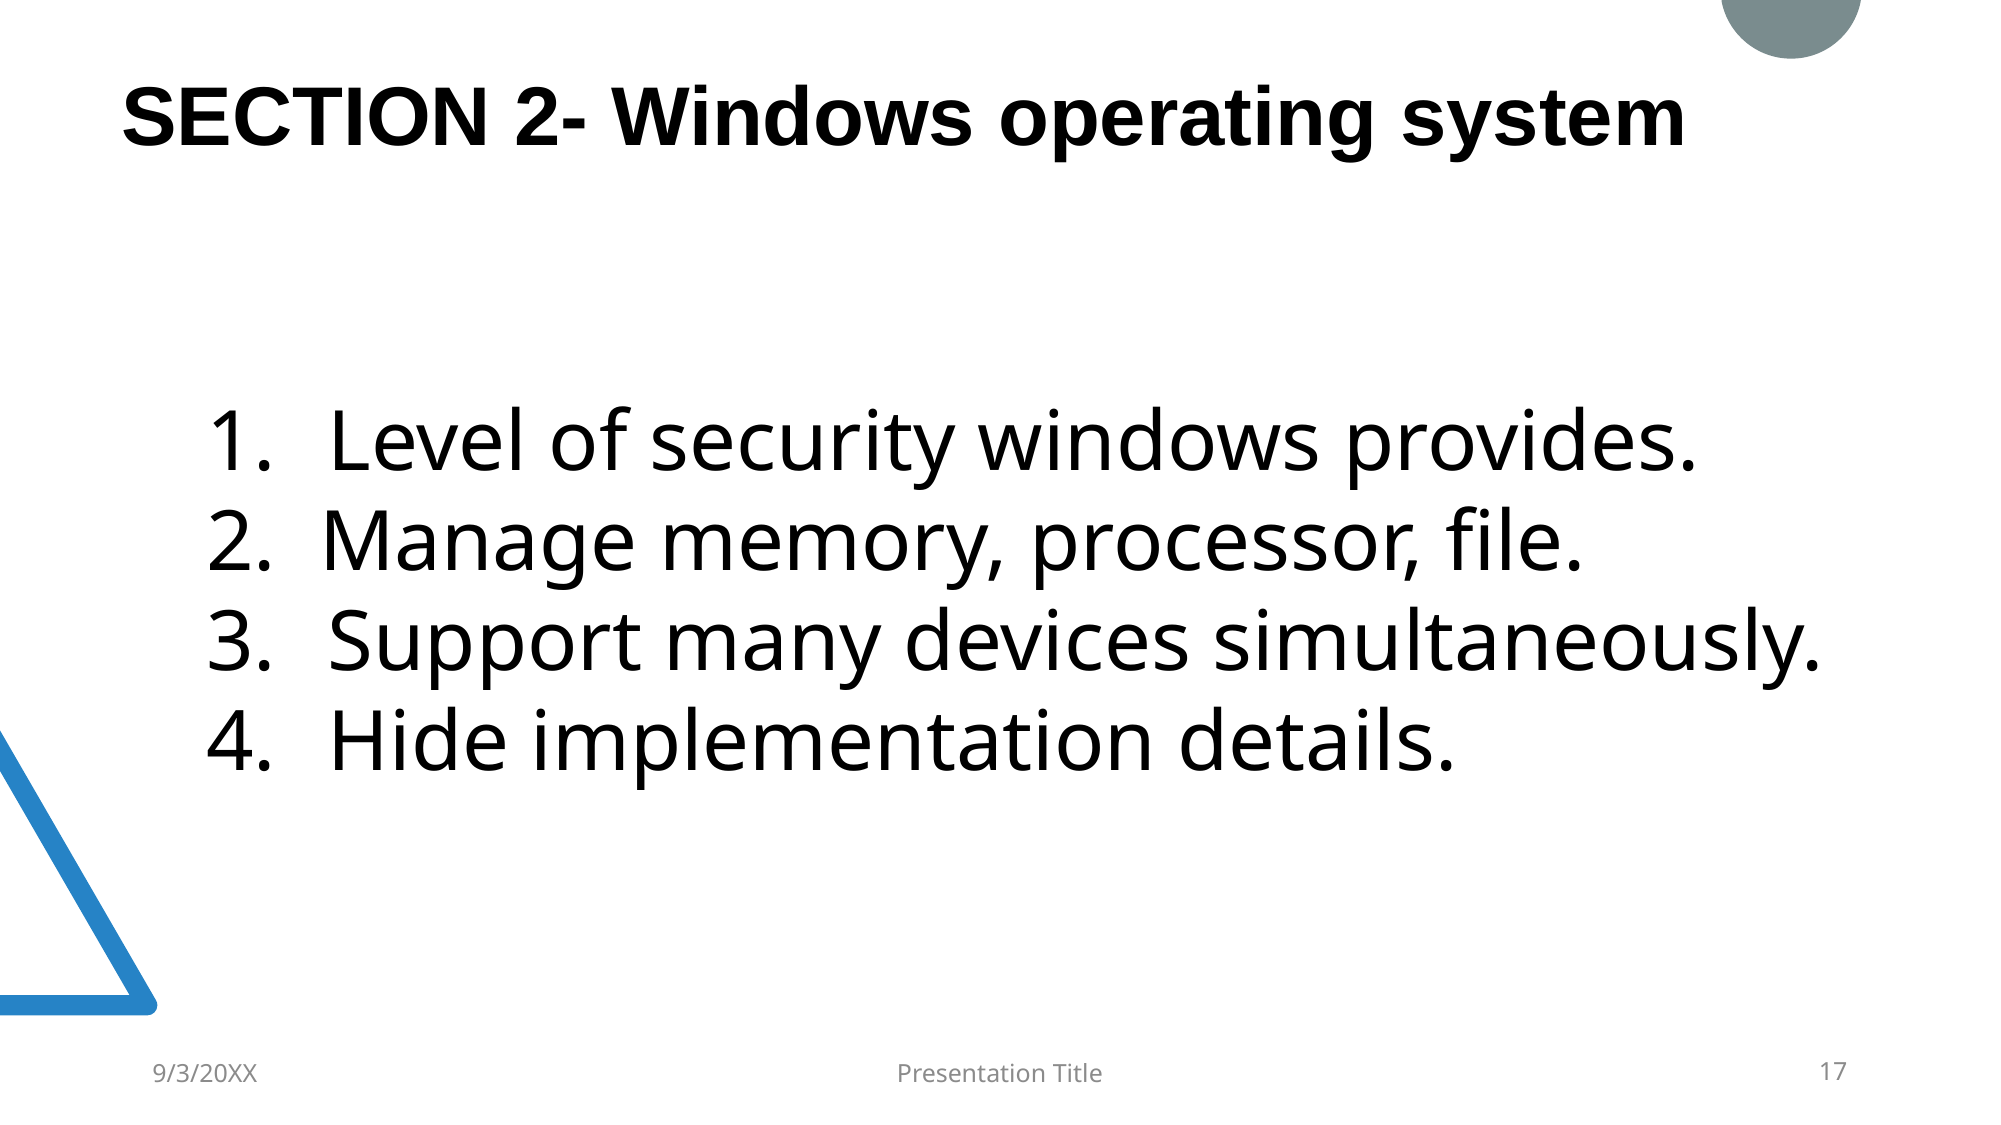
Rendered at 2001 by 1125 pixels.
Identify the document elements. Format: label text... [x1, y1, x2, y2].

slide_number 17 [1412, 1042, 1863, 1103]
footer Presentation Title [662, 1042, 1338, 1103]
text_box SECTION 2- Windows operating system [106, 54, 1728, 170]
text_box Level of security windows provides. 2. Manage memory, processor, file. Support many devices simultaneously. Hide implementation details. [191, 379, 1863, 795]
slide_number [137, 1042, 588, 1103]
